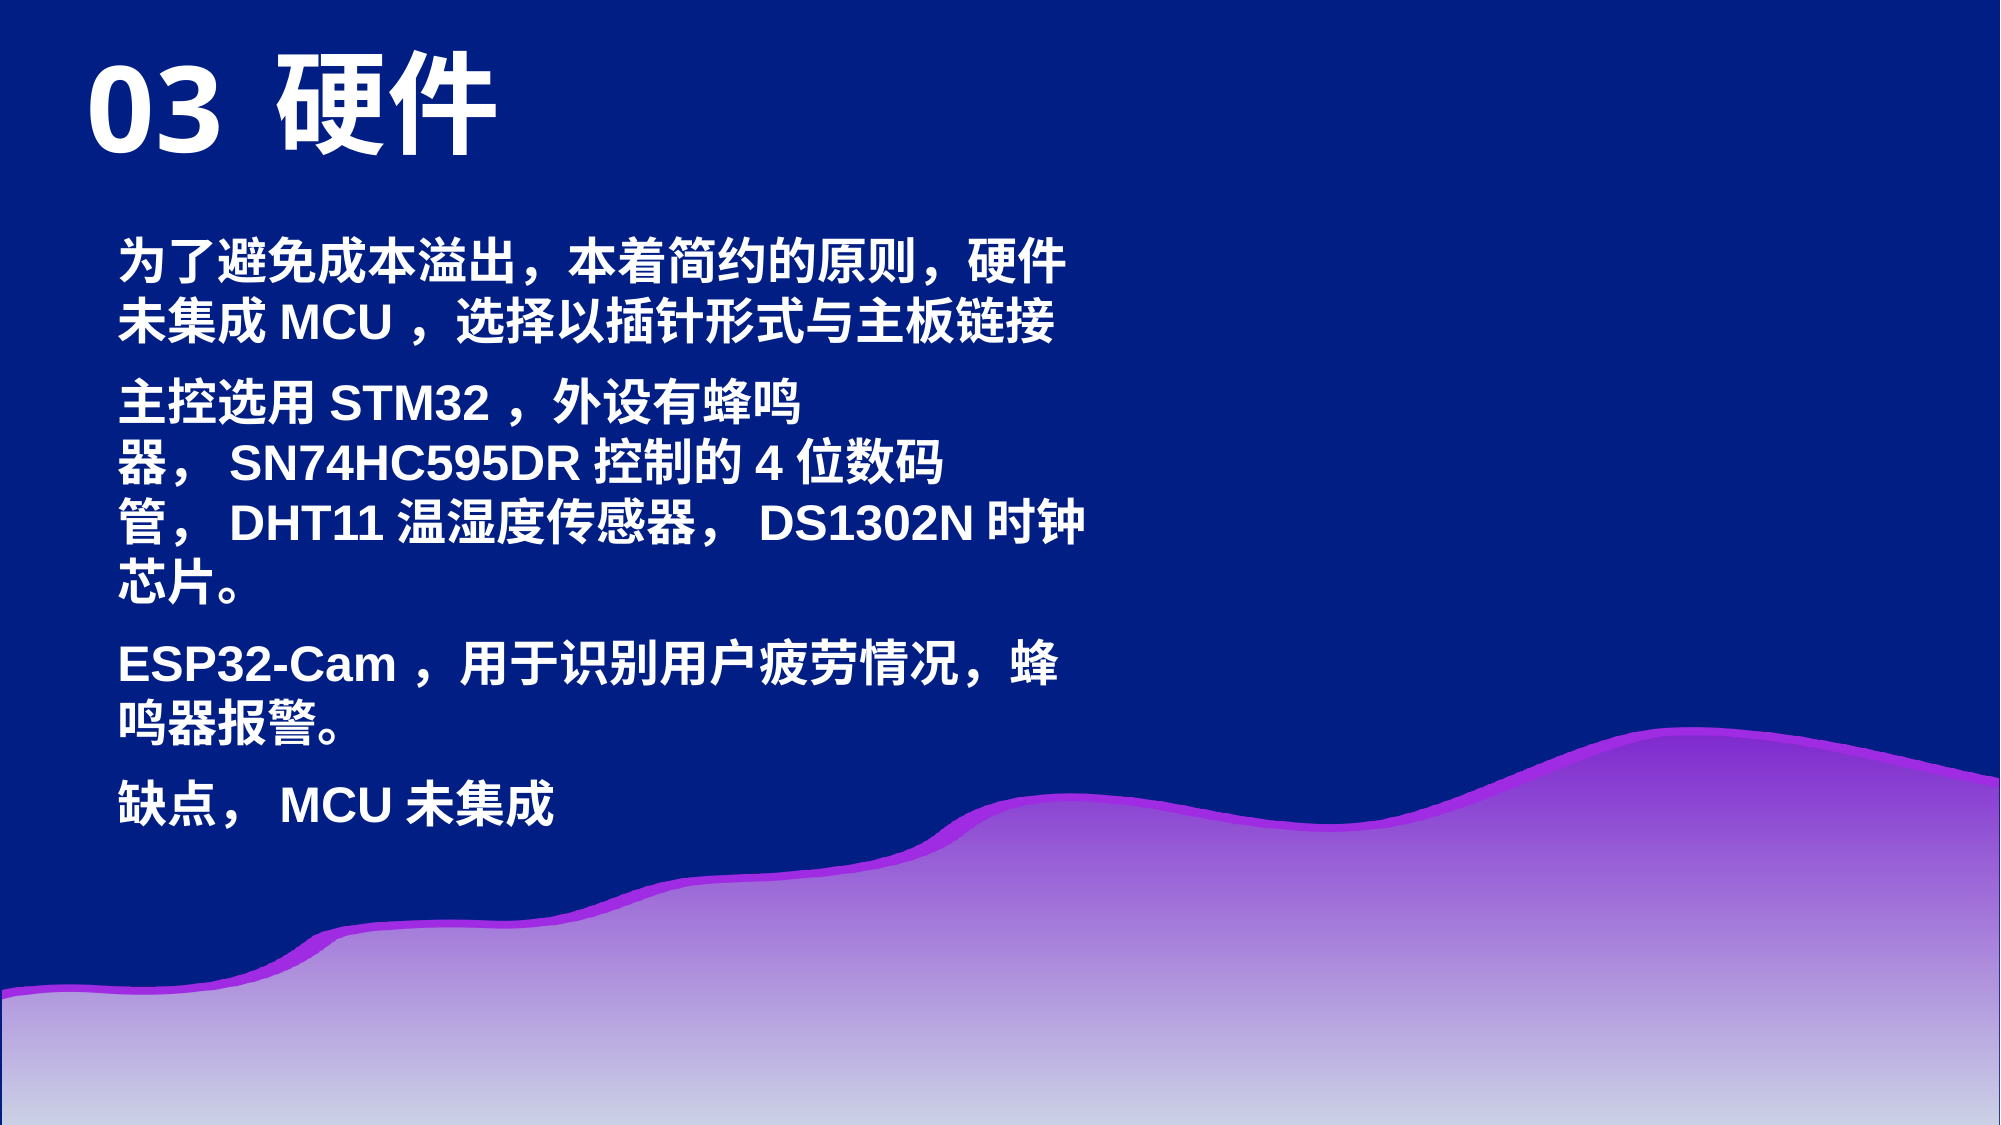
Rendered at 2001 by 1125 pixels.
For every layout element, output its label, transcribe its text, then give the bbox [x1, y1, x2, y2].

text_box 03 [71, 38, 246, 186]
list 为了避免成本溢出，本着简约的原则，硬件未集成MCU，选择以插针形式与主板链接 主控选用STM32，外设有蜂鸣器，SN74HC595DR控制的4位数码管，DHT11温湿度传感器，DS1302N时钟芯片。 ESP32-Cam，用于识别用户疲劳情况，蜂鸣器报警。 缺点，MCU未集成 [102, 222, 1109, 813]
picture [0, 727, 2000, 1125]
title 硬件 [259, 30, 1267, 178]
